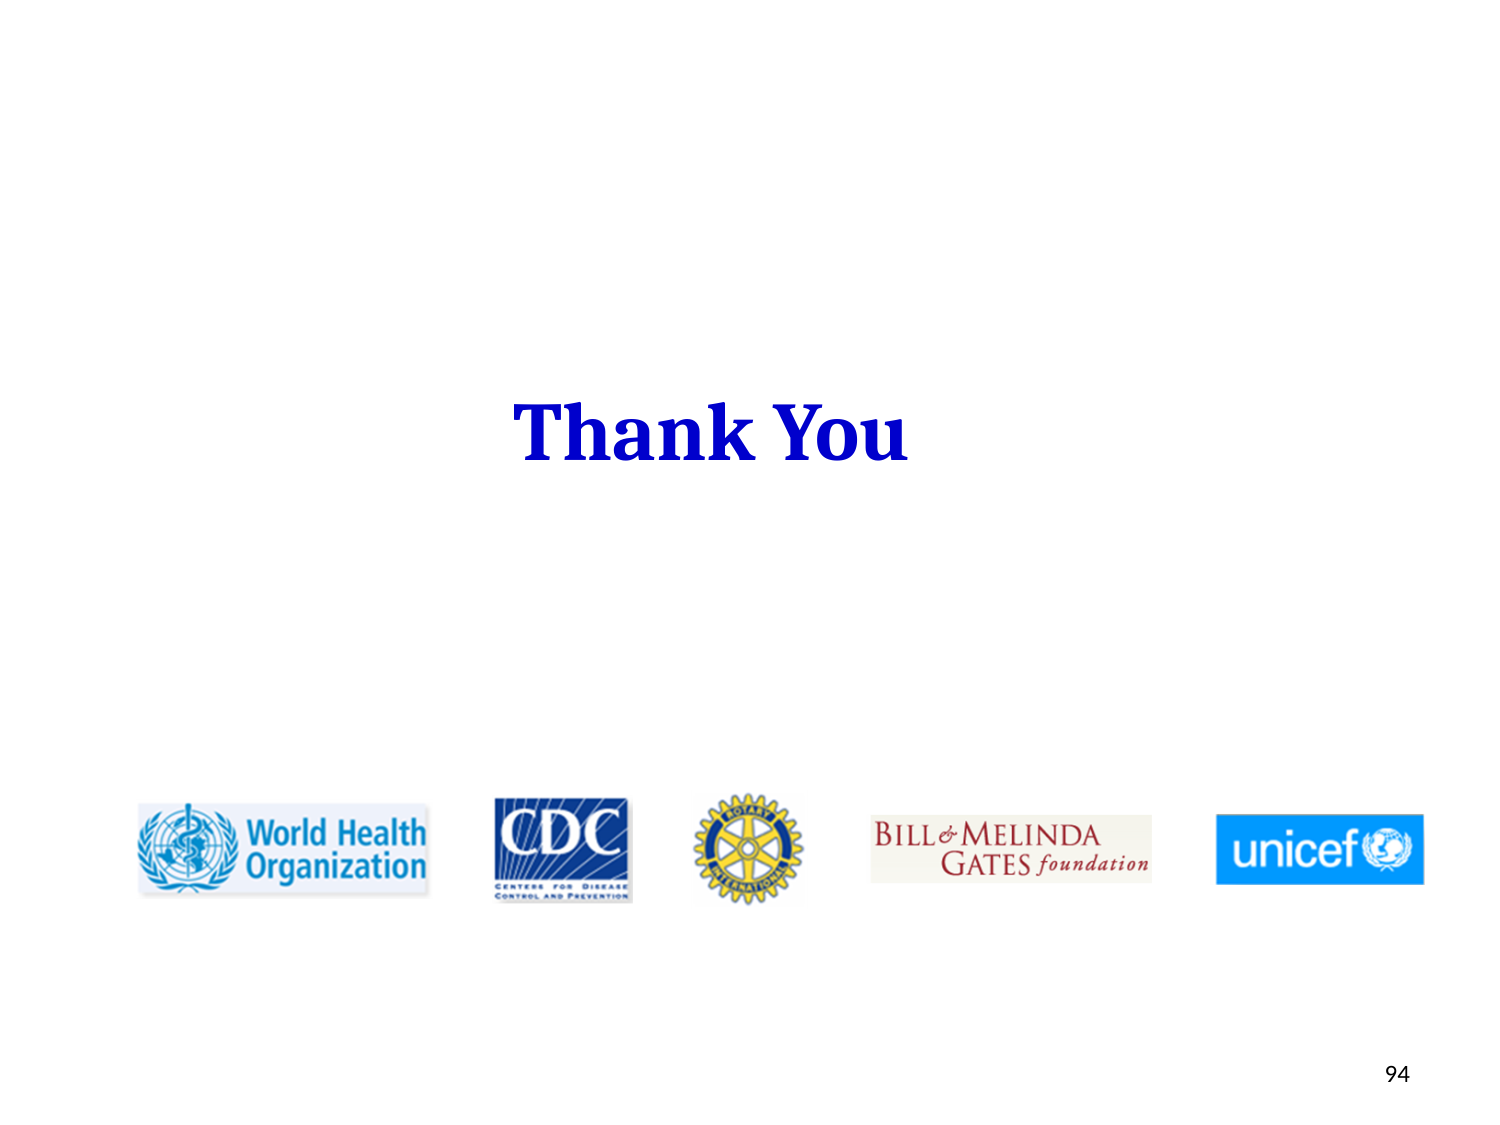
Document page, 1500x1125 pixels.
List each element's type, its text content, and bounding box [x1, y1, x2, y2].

text_box Thank You [513, 361, 993, 484]
picture [136, 790, 1425, 909]
slide_number 94 [1074, 1042, 1425, 1103]
